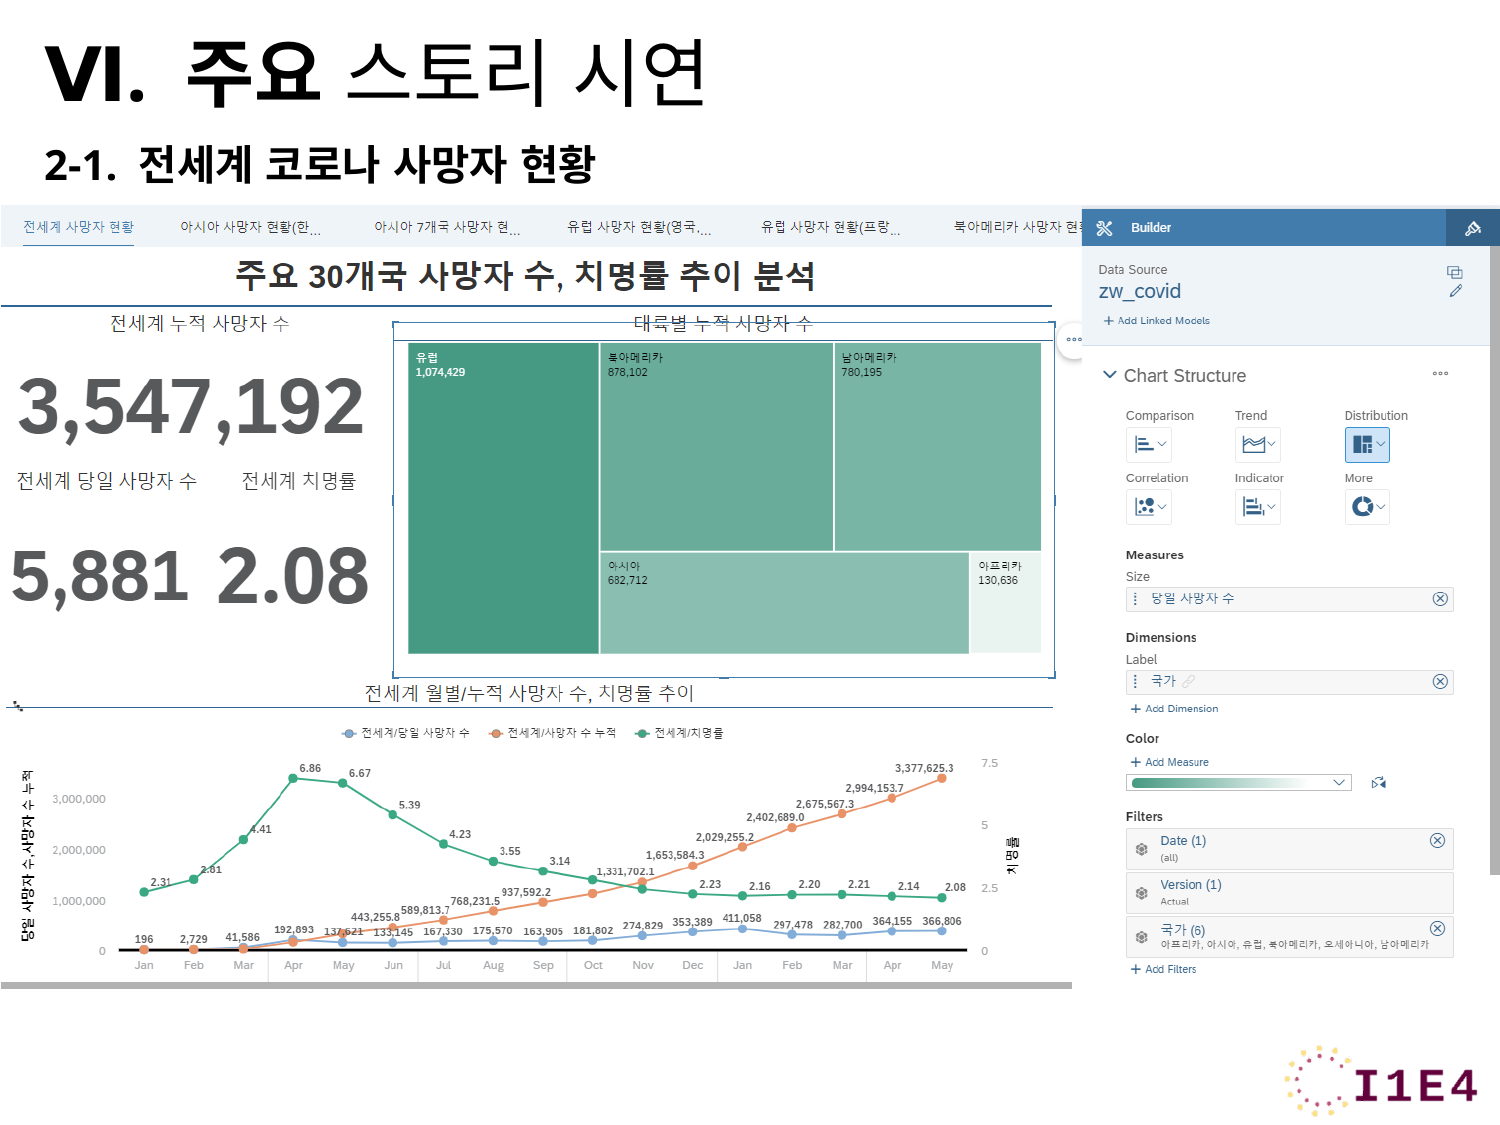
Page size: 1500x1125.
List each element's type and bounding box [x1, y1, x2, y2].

text_box [29, 18, 1341, 124]
picture [1257, 1036, 1500, 1125]
picture [0, 205, 1500, 989]
text_box [29, 131, 774, 197]
